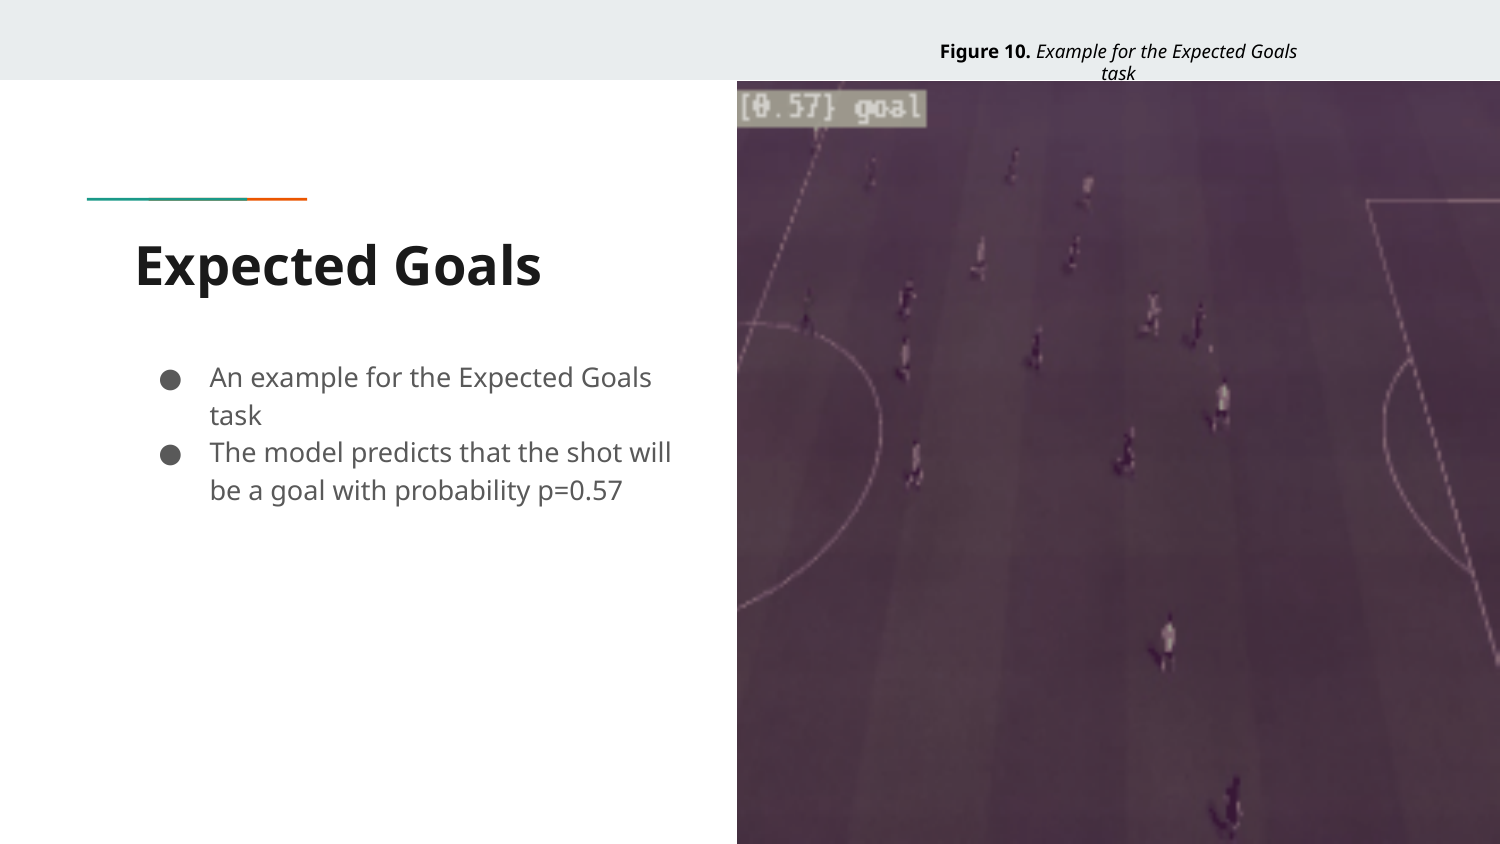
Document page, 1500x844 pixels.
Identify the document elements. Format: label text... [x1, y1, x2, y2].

picture [737, 80, 1500, 844]
list An example for the Expected Goals task The model predicts that the shot will be a goal with probability p=0.57 [119, 341, 712, 610]
title Expected Goals [119, 216, 732, 305]
text_box Figure 10. Example for the Expected Goals task [914, 42, 1324, 79]
